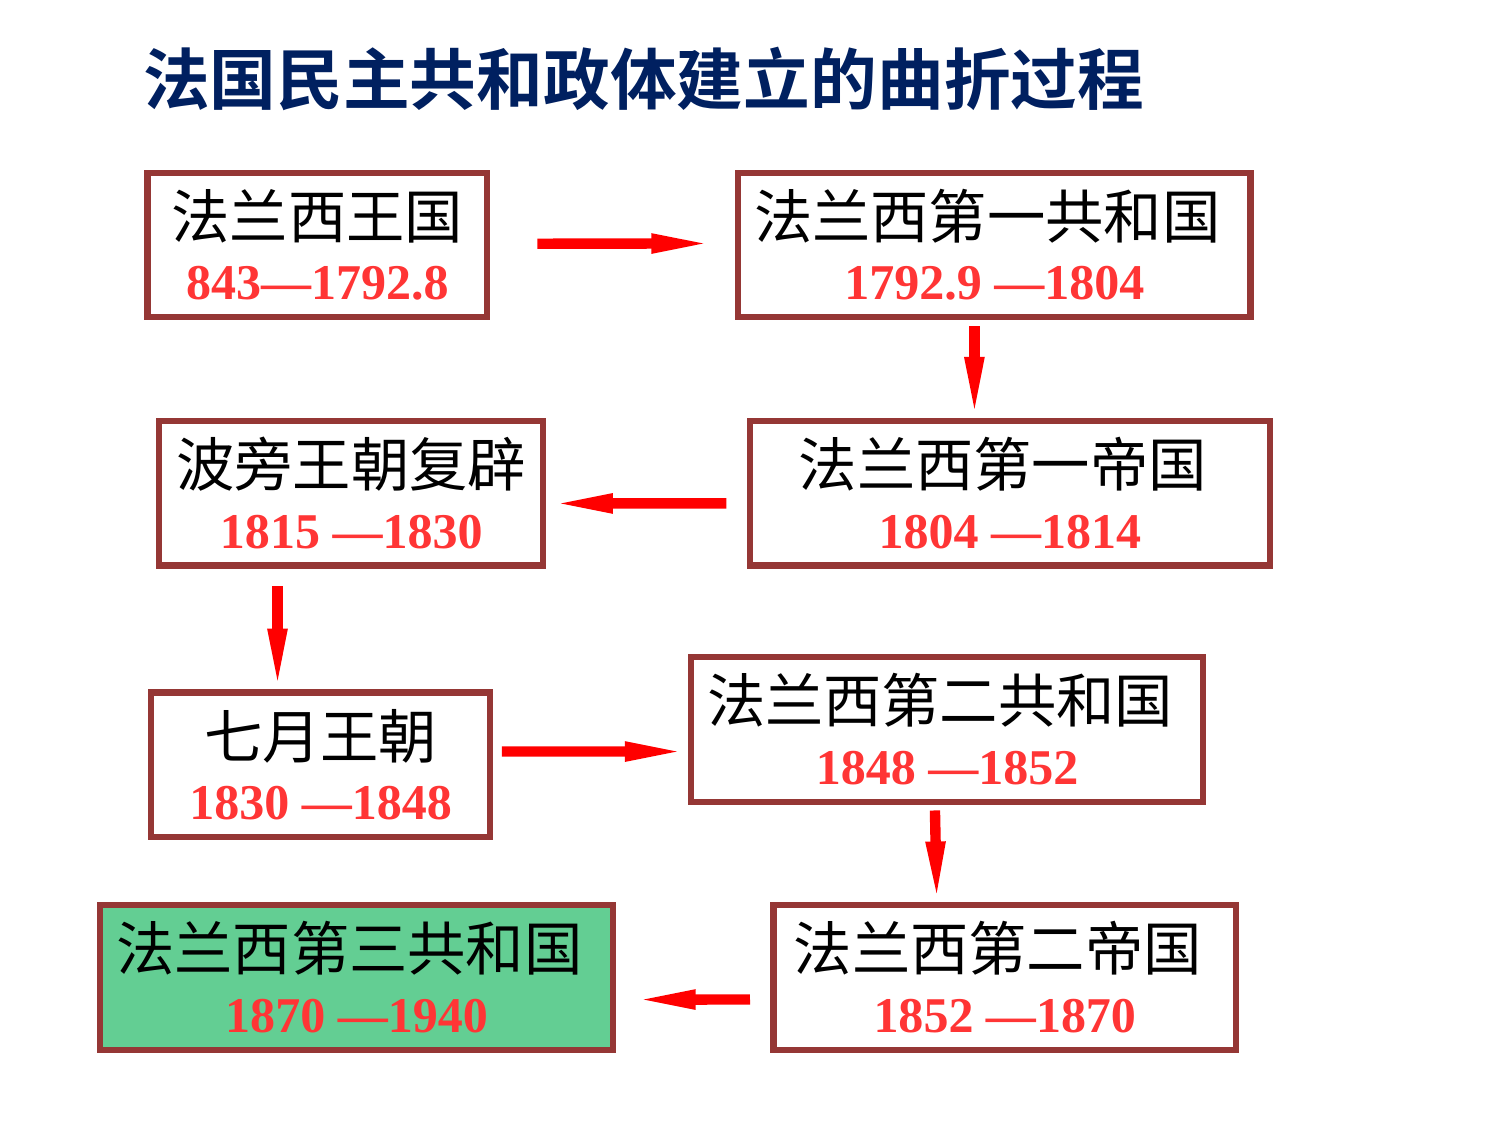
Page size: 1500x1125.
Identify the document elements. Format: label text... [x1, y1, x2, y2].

text_box 法兰西第三共和国1870 —1940 [100, 905, 613, 1050]
text_box 七月王朝 1830 —1848 [150, 692, 491, 838]
text_box [932, 810, 941, 894]
text_box [537, 239, 704, 248]
text_box [501, 747, 677, 756]
text_box 法兰西第一共和国1792.9 —1804 [738, 172, 1251, 318]
text_box [273, 586, 282, 681]
text_box 法兰西王国 843—1792.8 [147, 172, 488, 318]
text_box [643, 995, 751, 1004]
text_box 法兰西第二帝国1852 —1870 [773, 905, 1237, 1050]
text_box [560, 499, 727, 508]
text_box 法国民主共和政体建立的曲折过程 [128, 30, 1160, 126]
text_box 波旁王朝复辟 1815 —1830 [159, 420, 544, 566]
text_box 法兰西第一帝国1804 —1814 [750, 420, 1270, 566]
text_box [970, 326, 979, 409]
text_box 法兰西第二共和国1848 —1852 [690, 656, 1204, 802]
